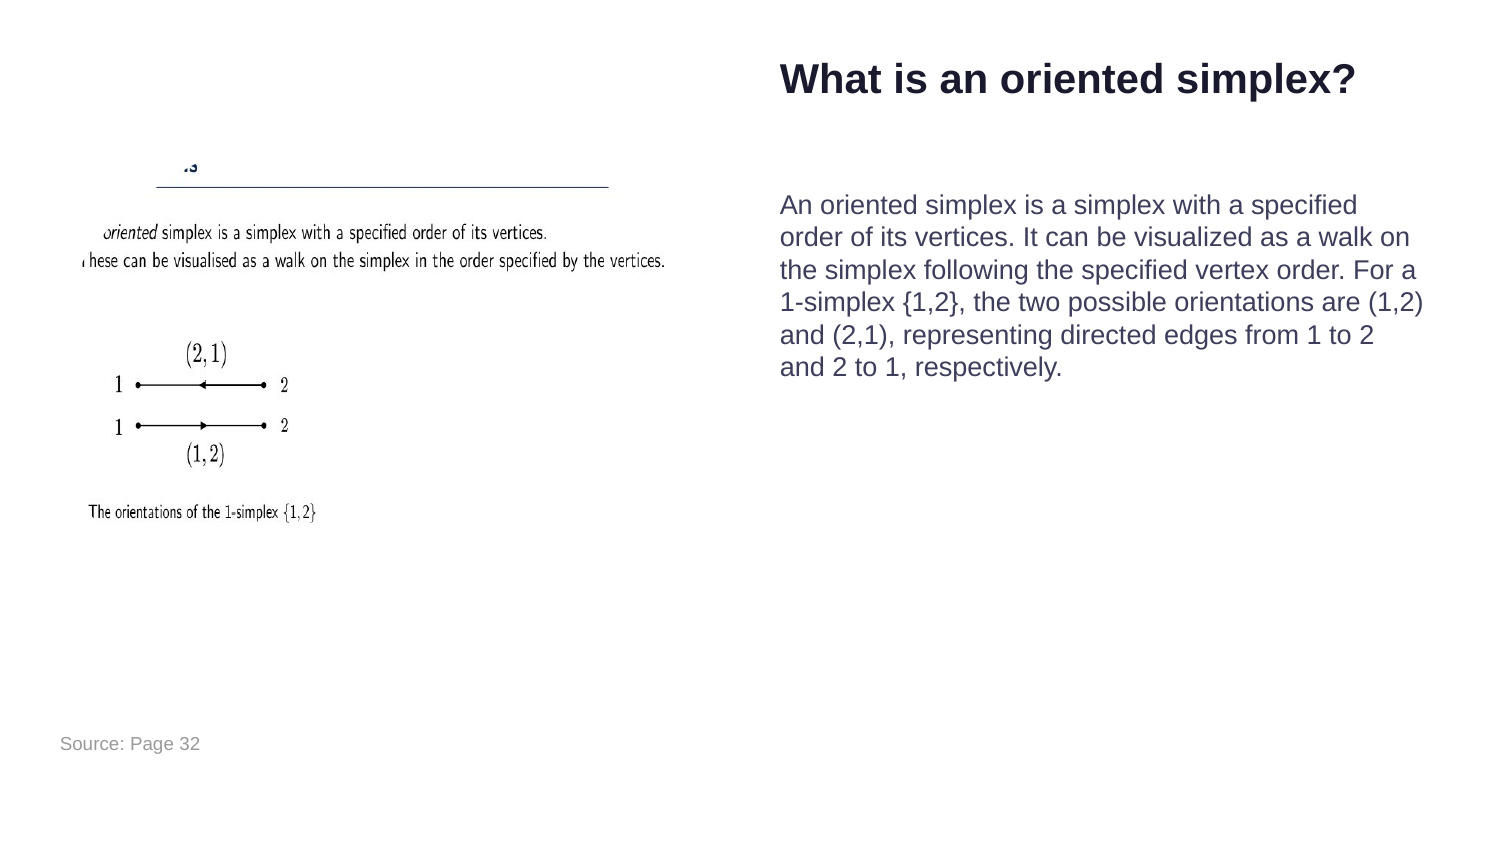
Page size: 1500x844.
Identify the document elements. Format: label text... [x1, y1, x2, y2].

text_box An oriented simplex is a simplex with a specified order of its vertices. It can be visualized as a walk on the simplex following the specified vertex order. For a 1-simplex {1,2}, the two possible orientations are (1,2) and (2,1), representing directed edges from 1 to 2 and 2 to 1, respectively. [764, 179, 1440, 645]
picture [44, 119, 720, 645]
text_box What is an oriented simplex? [764, 44, 1440, 165]
text_box Source: Page 32 [44, 719, 495, 765]
